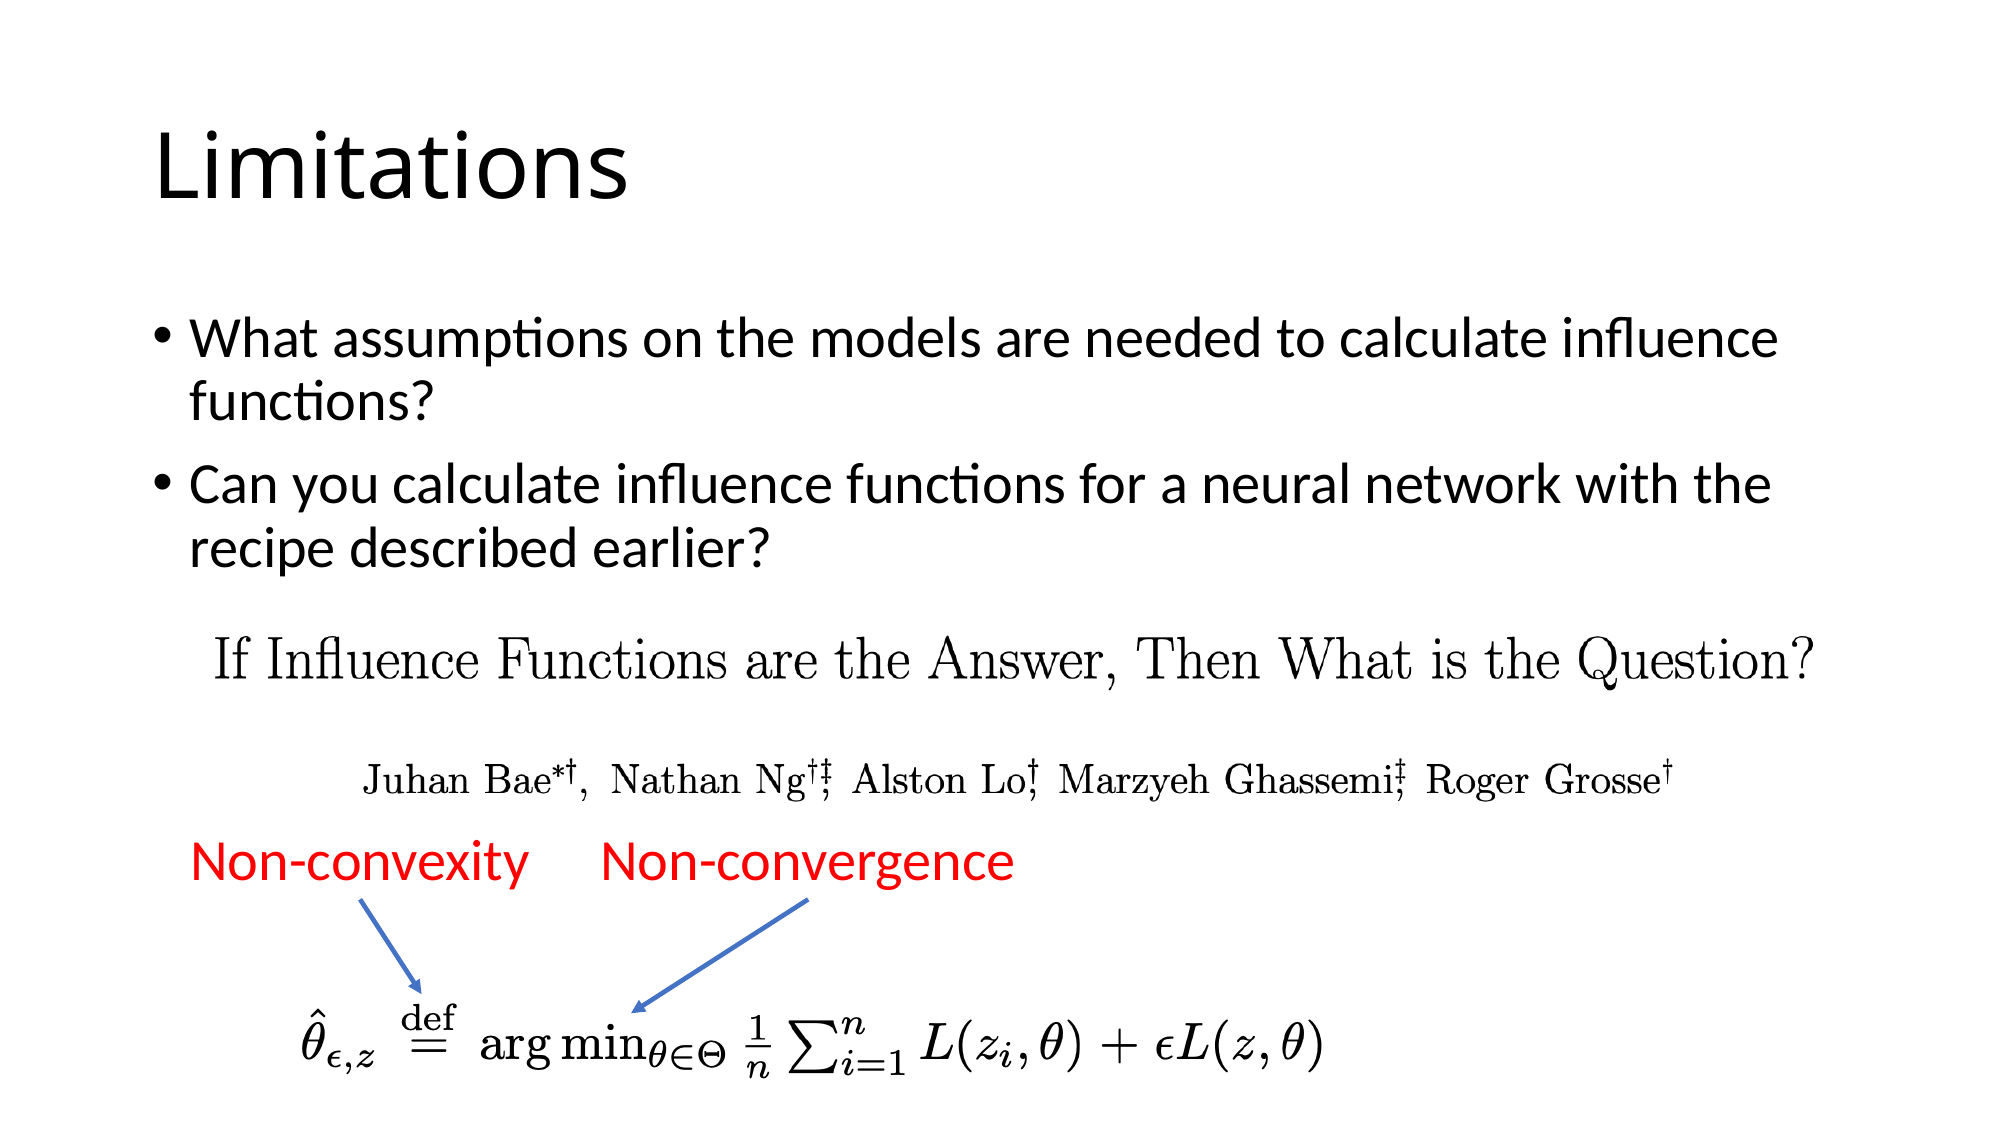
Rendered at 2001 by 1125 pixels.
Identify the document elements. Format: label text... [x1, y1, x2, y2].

text_box Non-convergence [585, 833, 1031, 900]
title Limitations [137, 59, 1863, 278]
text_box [360, 900, 422, 995]
picture [173, 581, 1859, 833]
picture [299, 994, 1326, 1081]
list What assumptions on the models are needed to calculate influence functions? Can you calculate influence functions for a neural network with the recipe described earlier? [137, 299, 1863, 1014]
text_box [631, 900, 809, 1014]
text_box Non-convexity [175, 833, 545, 900]
